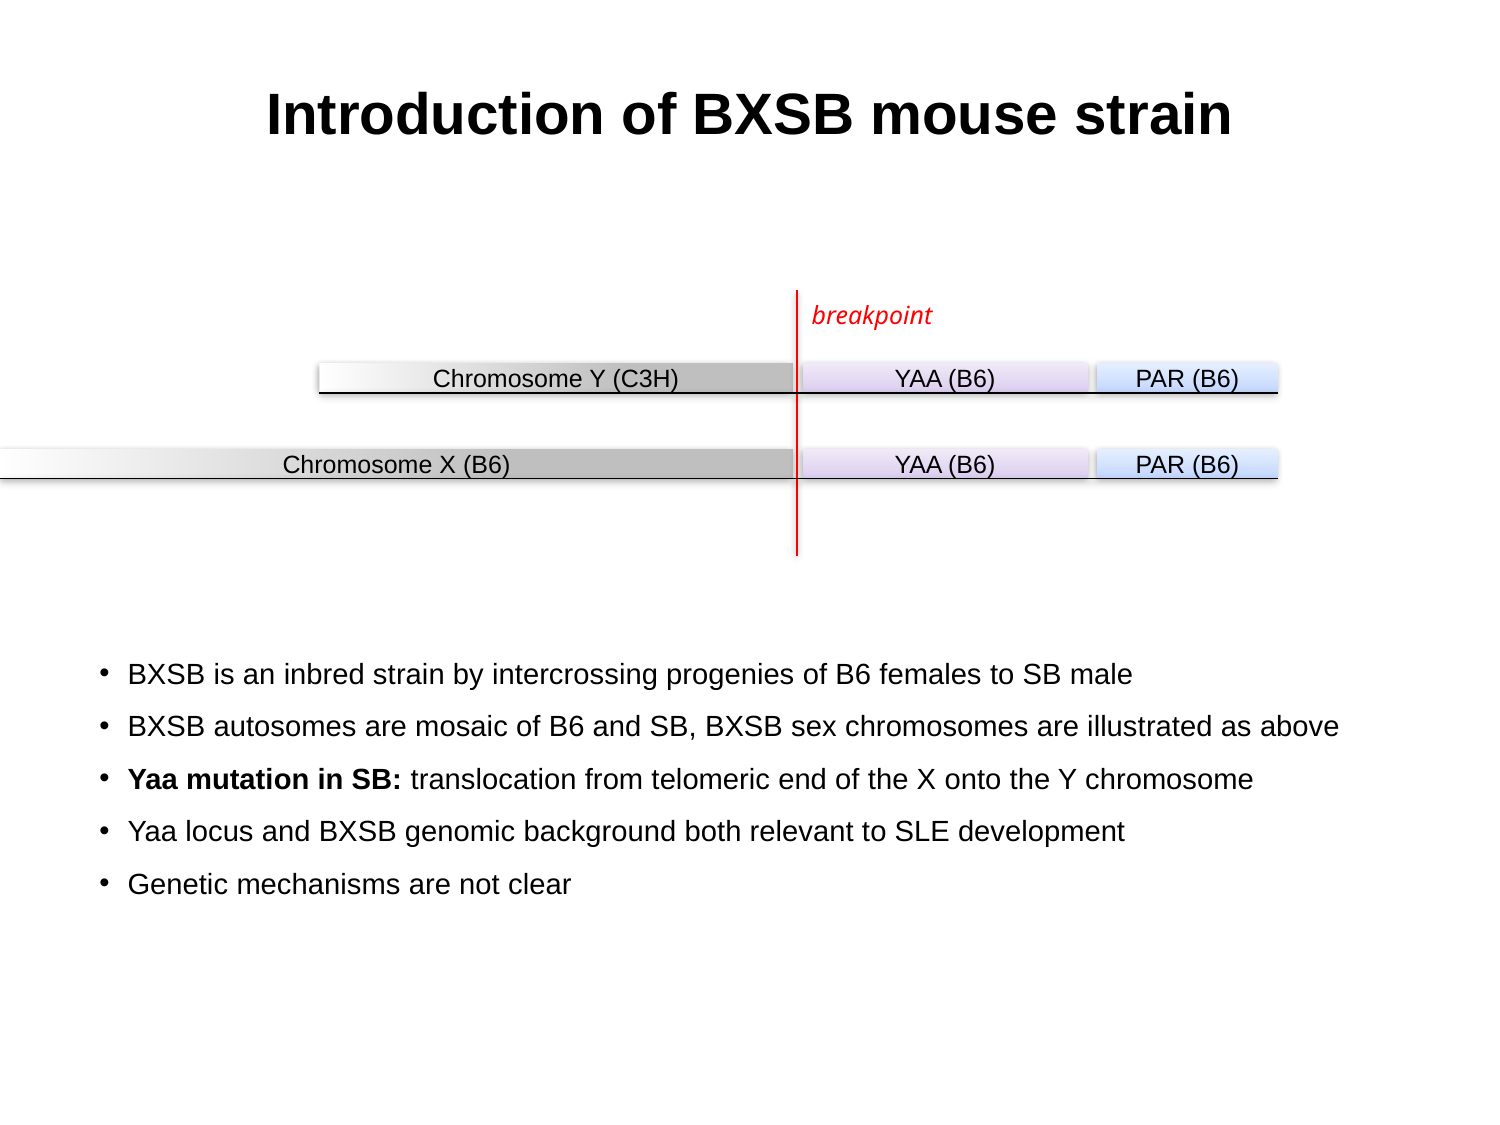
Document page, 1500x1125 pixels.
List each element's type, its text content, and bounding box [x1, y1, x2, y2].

text_box YAA (B6) [803, 362, 1088, 390]
text_box BXSB is an inbred strain by intercrossing progenies of B6 females to SB male BXSB autosomes are mosaic of B6 and SB, BXSB sex chromosomes are illustrated as above Yaa mutation in SB: translocation from telomeric end of the X onto the Y chromosome Yaa locus and BXSB genomic background both relevant to SLE development Genetic mechanisms are not clear [84, 630, 1434, 908]
text_box YAA (B6) [803, 448, 1088, 475]
text_box PAR (B6) [1096, 362, 1278, 391]
text_box Introduction of BXSB mouse strain [74, 42, 1425, 181]
text_box Chromosome X (B6) [0, 448, 790, 477]
text_box breakpoint [798, 292, 948, 337]
text_box Chromosome Y (C3H) [319, 362, 790, 391]
text_box PAR (B6) [1096, 448, 1278, 477]
